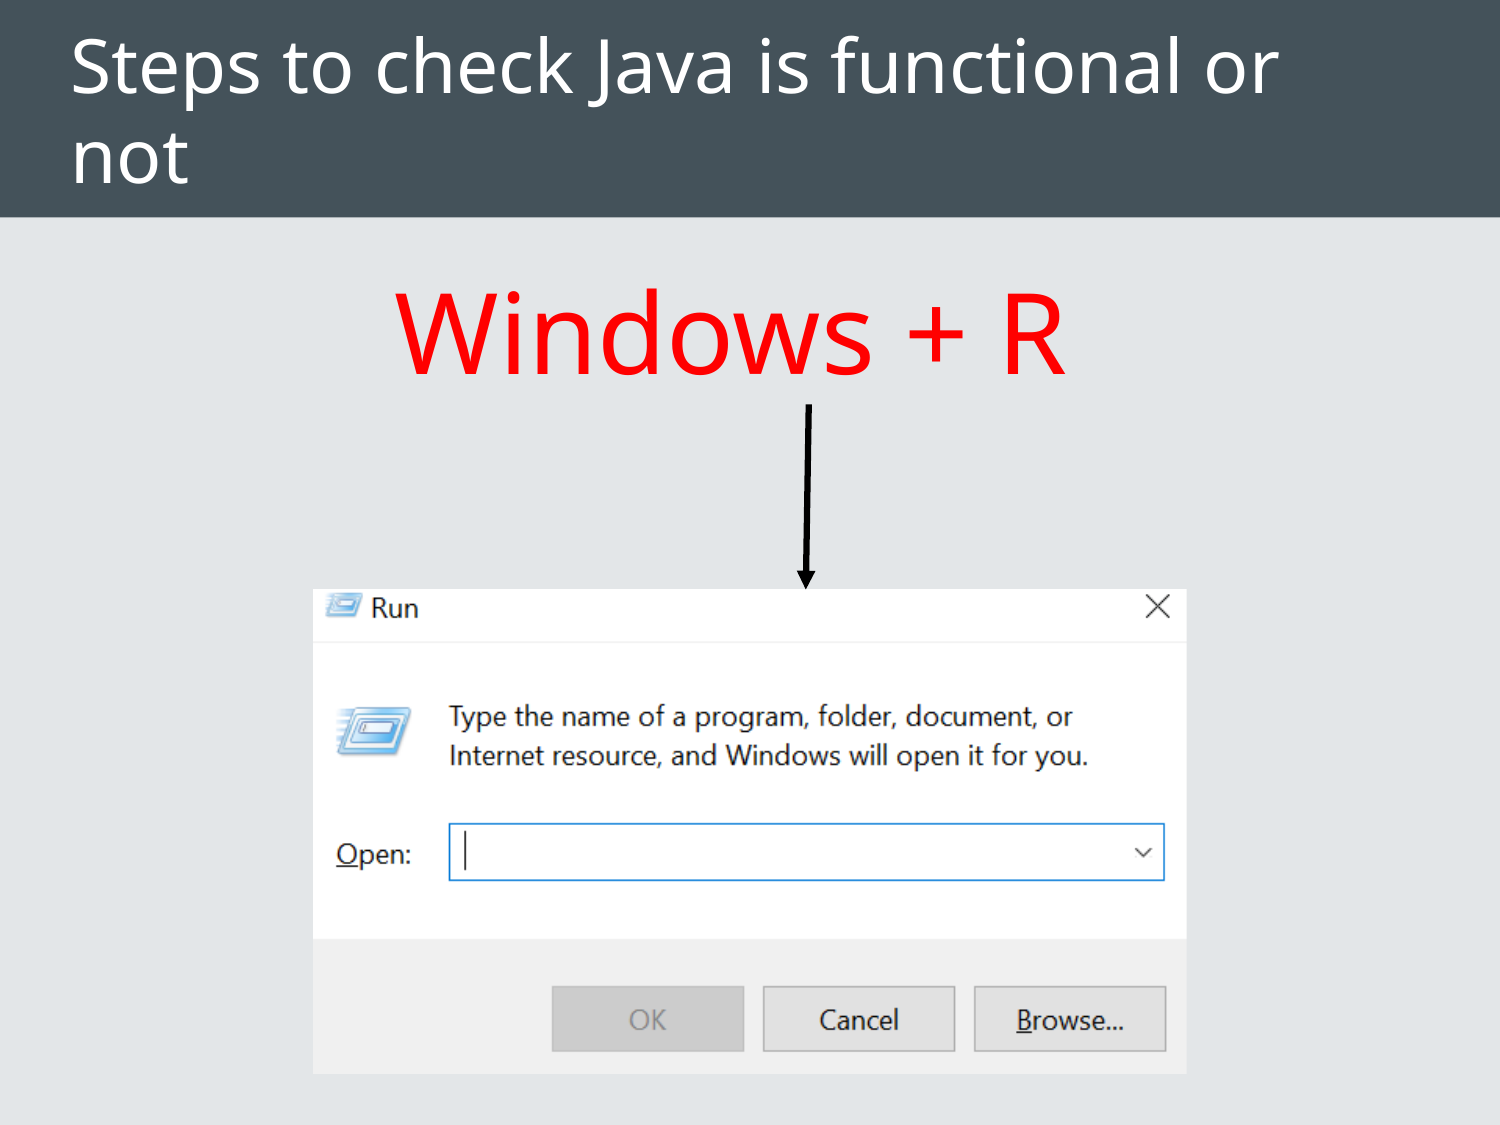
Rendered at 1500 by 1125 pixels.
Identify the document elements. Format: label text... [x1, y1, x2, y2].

title Steps to check Java is functional or not [55, 0, 1432, 218]
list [313, 589, 1187, 1074]
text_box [805, 406, 809, 590]
text_box Windows + R [350, 254, 1267, 405]
